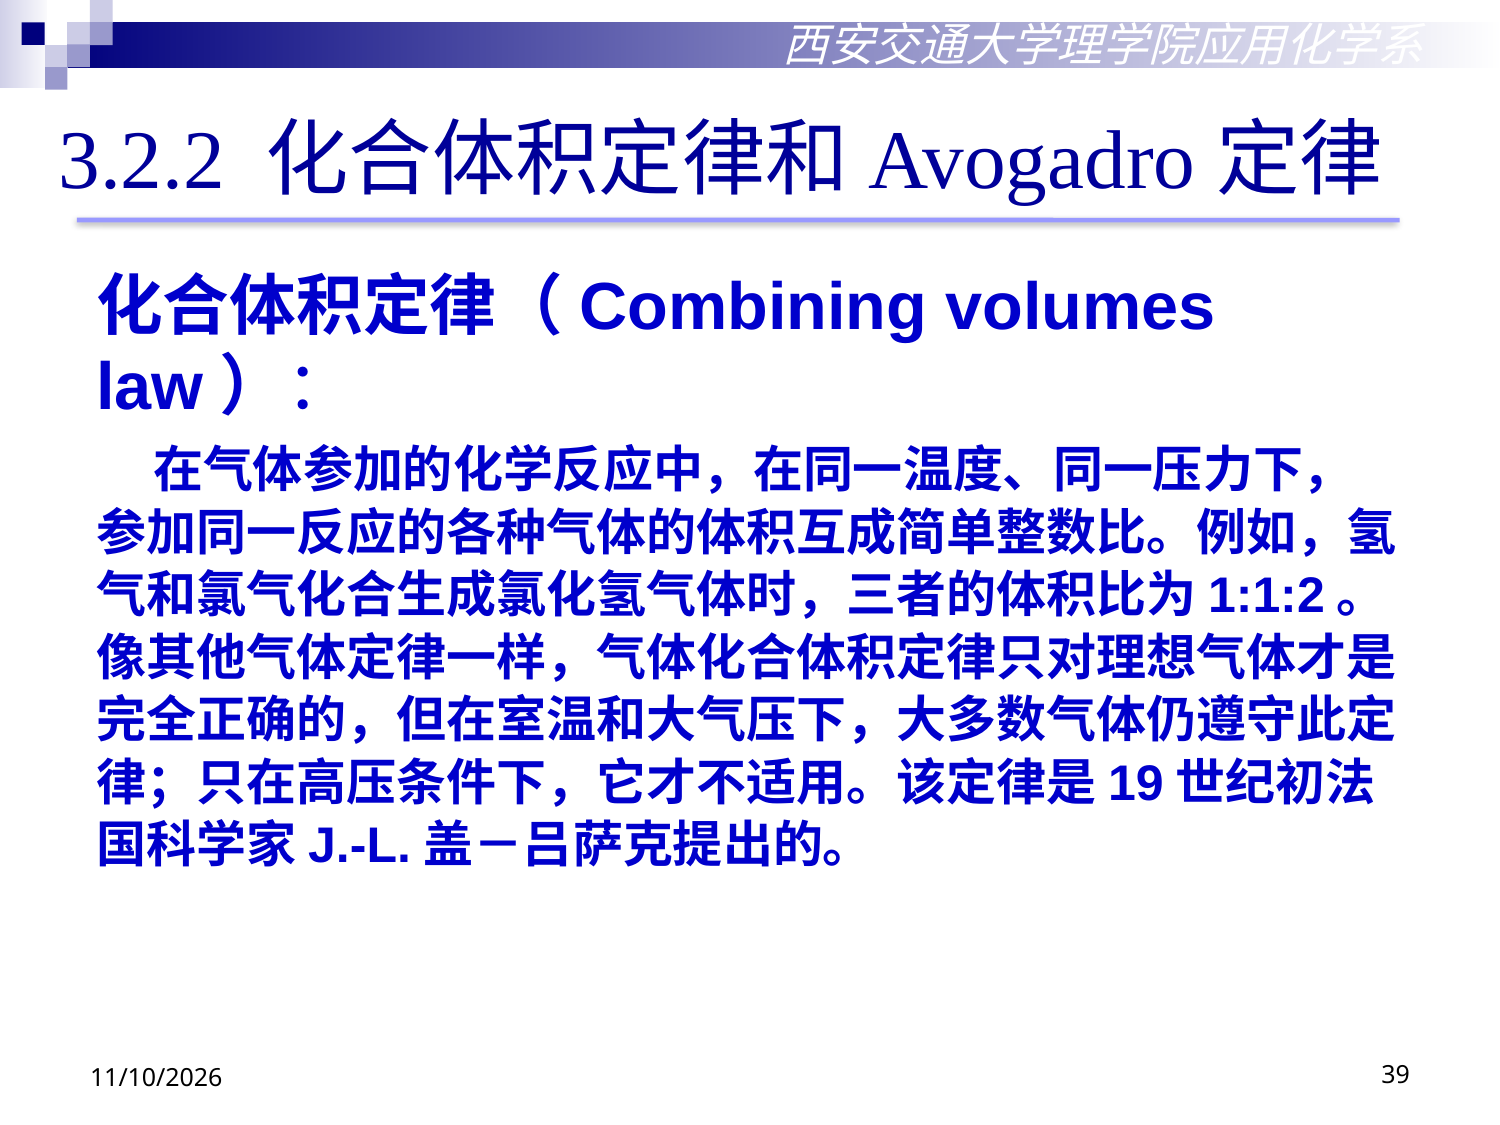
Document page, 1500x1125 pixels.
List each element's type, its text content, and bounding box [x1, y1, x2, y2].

text_box [76, 217, 1400, 223]
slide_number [74, 1024, 426, 1103]
title 3.2.2 化合体积定律和Avogadro定律 [5, 77, 1436, 232]
text_box 西安交通大学理学院应用化学系 [767, 8, 1500, 78]
text_box 化合体积定律（Combining volumes law）： 在气体参加的化学反应中，在同一温度、同一压力下，参加同一反应的各种气体的体积互成简单整数比。例如，氢气和氯气化合生成氯化氢气体时，三者的体积比为1:1:2。像其他气体定律一样，气体化合体积定律只对理想气体才是完全正确的，但在室温和大气压下，大多数气体仍遵守此定律；只在高压条件下，它才不适用。该定律是19世纪初法国科学家J.-L.盖－吕萨克提出的。 [81, 255, 1417, 880]
slide_number 39 [1074, 1024, 1426, 1101]
